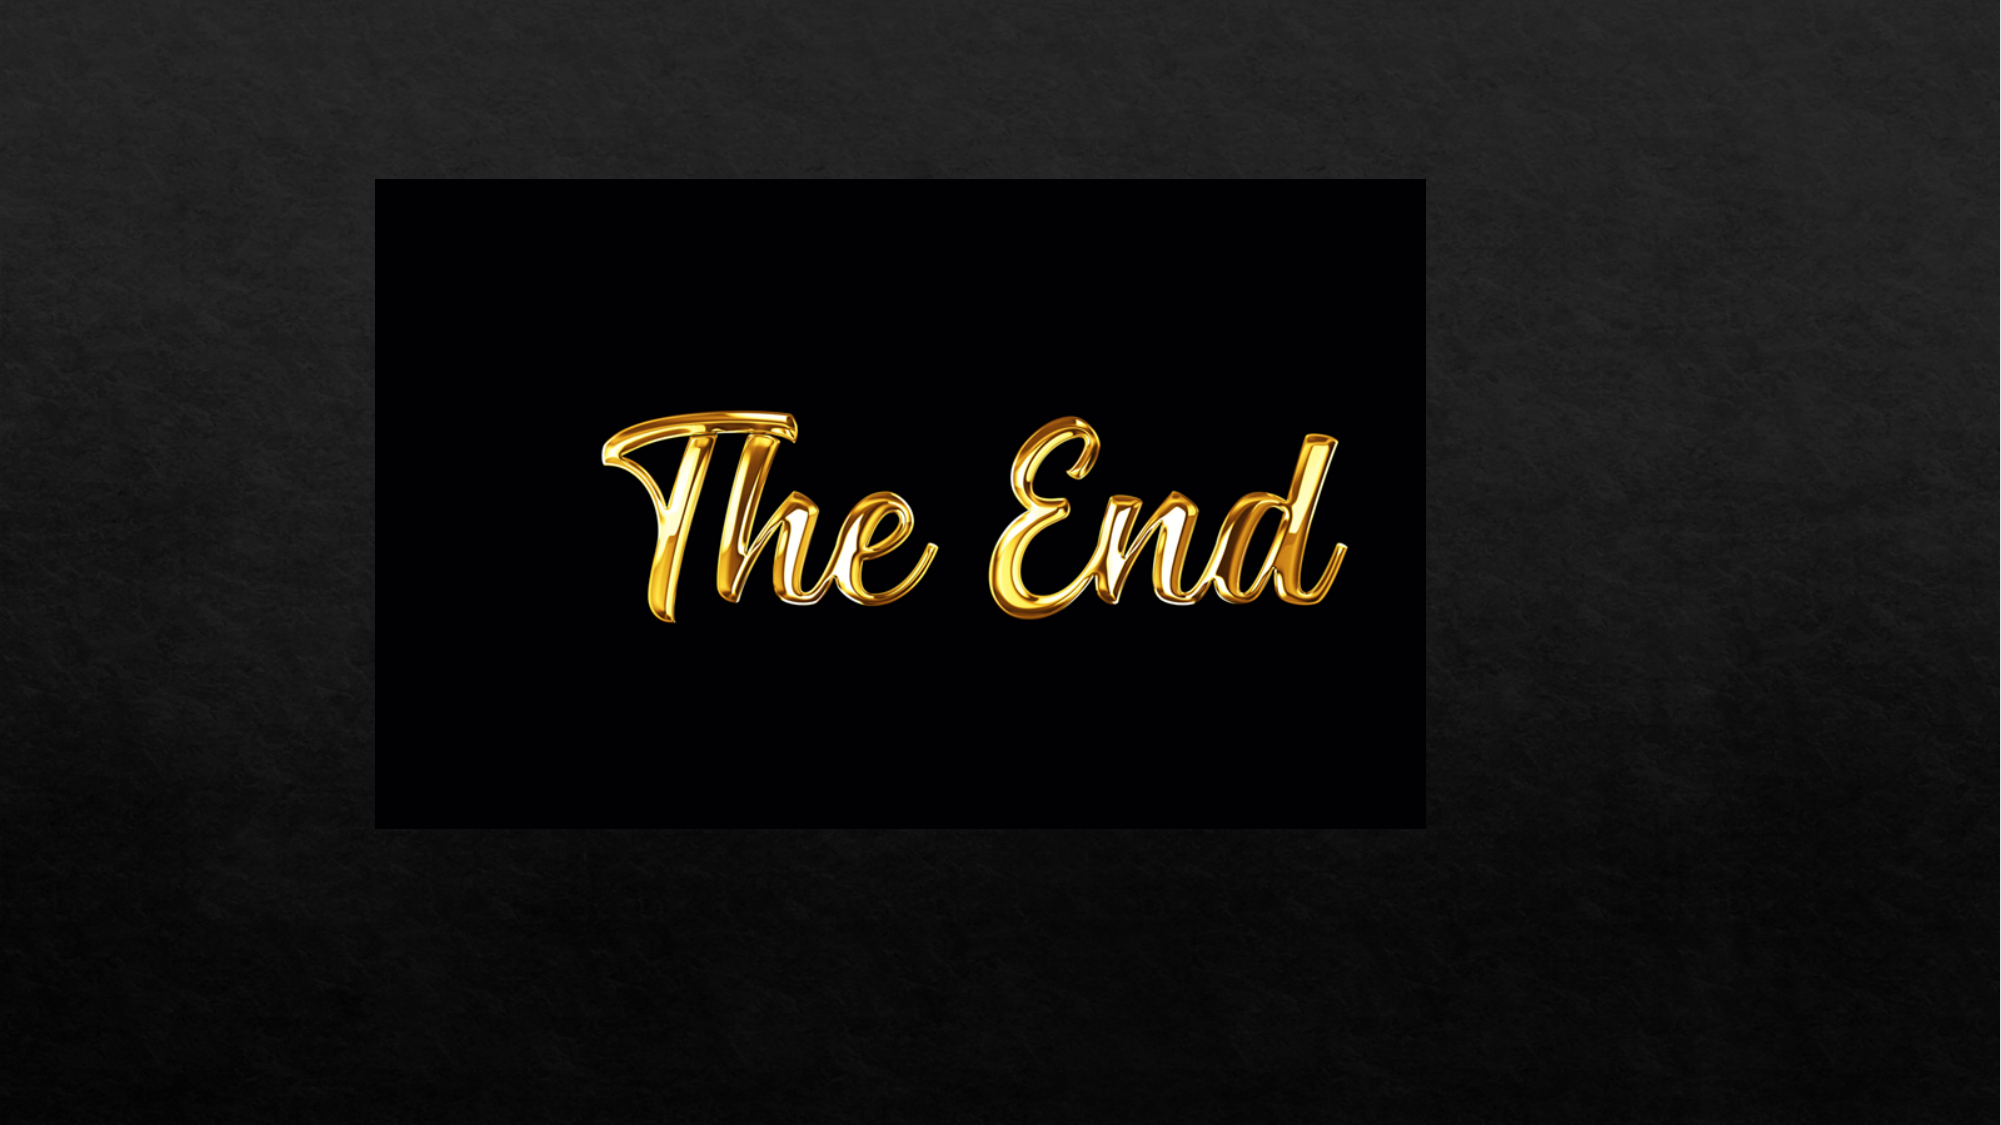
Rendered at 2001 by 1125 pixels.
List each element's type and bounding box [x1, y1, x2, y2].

picture [375, 179, 1426, 829]
